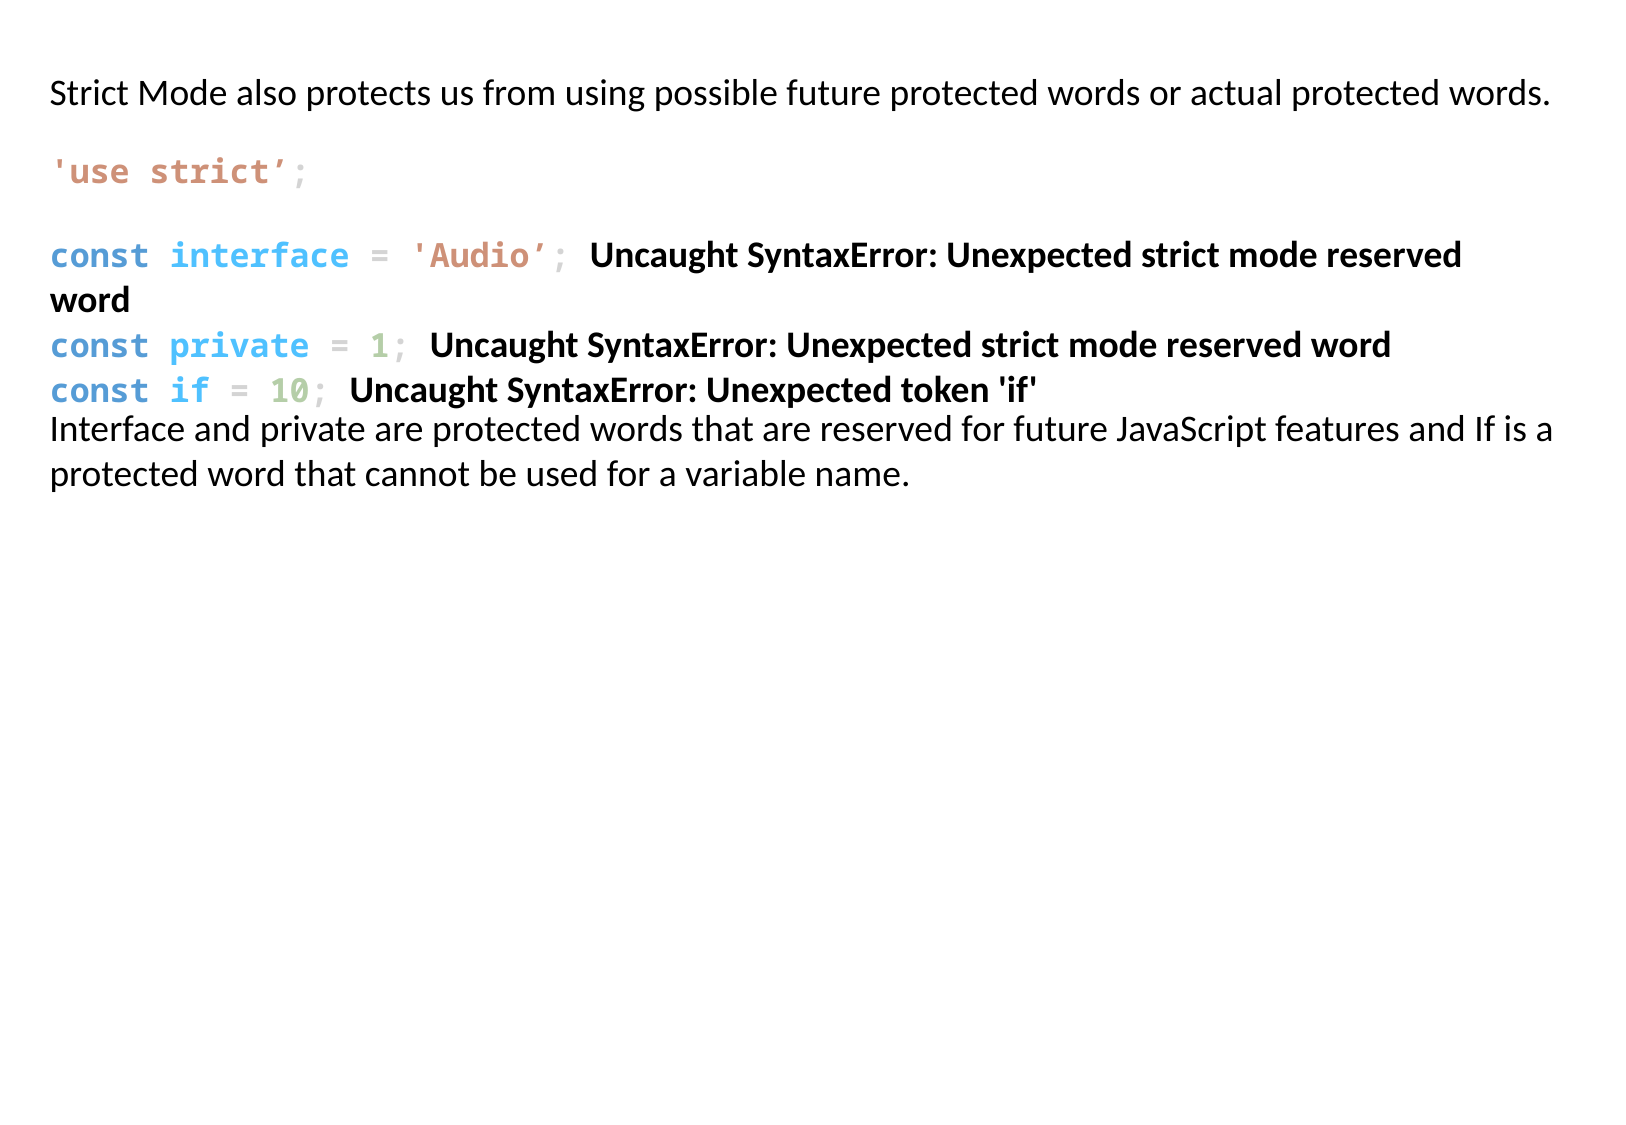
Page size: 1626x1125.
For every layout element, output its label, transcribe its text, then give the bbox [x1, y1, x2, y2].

text_box Interface and private are protected words that are reserved for future JavaScript features and If is a protected word that cannot be used for a variable name. [34, 396, 1590, 502]
text_box 'use strict’; const interface = 'Audio’; Uncaught SyntaxError: Unexpected strict mode reserved word const private = 1; Uncaught SyntaxError: Unexpected strict mode reserved word const if = 10; Uncaught SyntaxError: Unexpected token 'if' [34, 142, 1543, 396]
text_box Strict Mode also protects us from using possible future protected words or actual protected words. [34, 60, 1590, 121]
